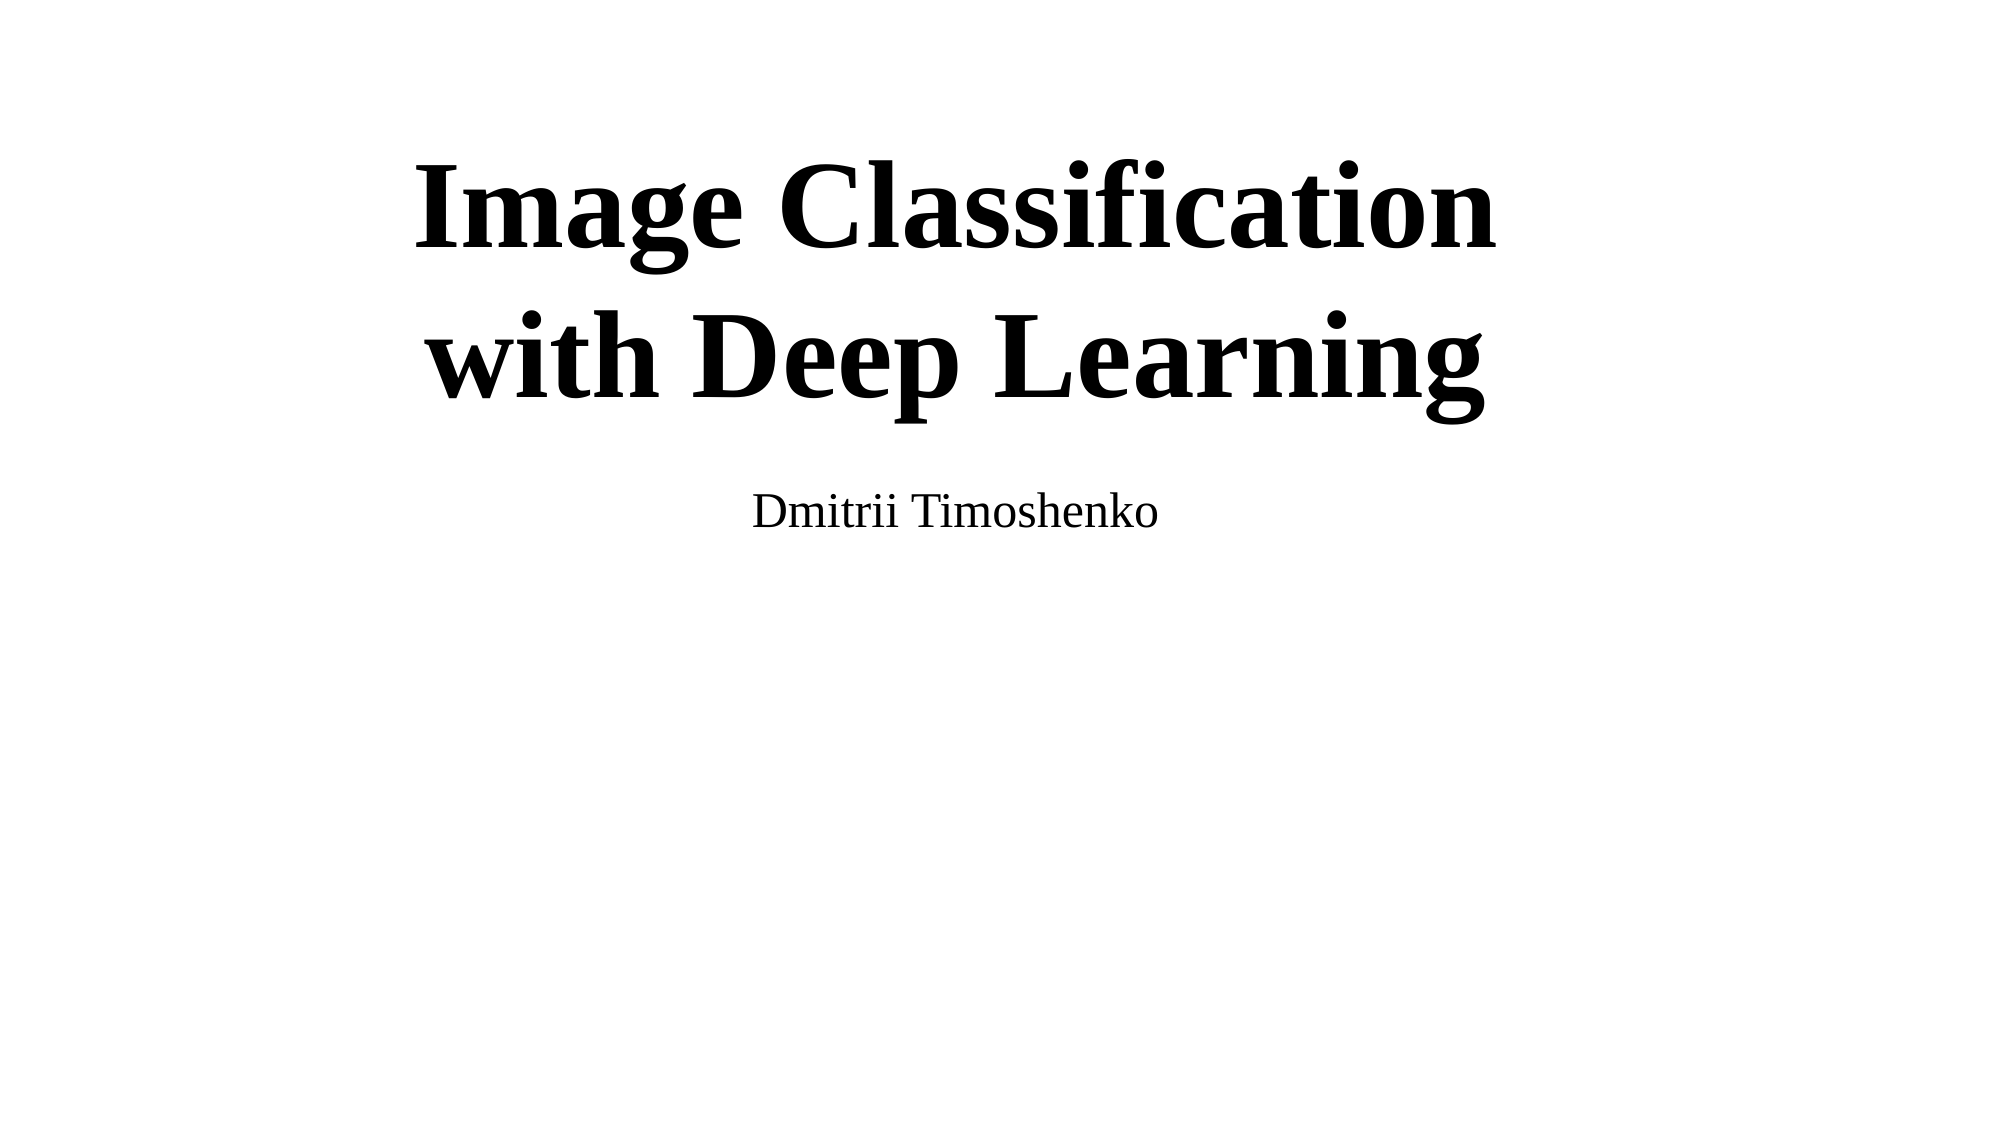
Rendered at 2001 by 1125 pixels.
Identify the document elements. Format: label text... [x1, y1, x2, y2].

text_box Image Classification with Deep Learning [316, 115, 1596, 431]
text_box Dmitrii Timoshenko [660, 469, 1252, 545]
